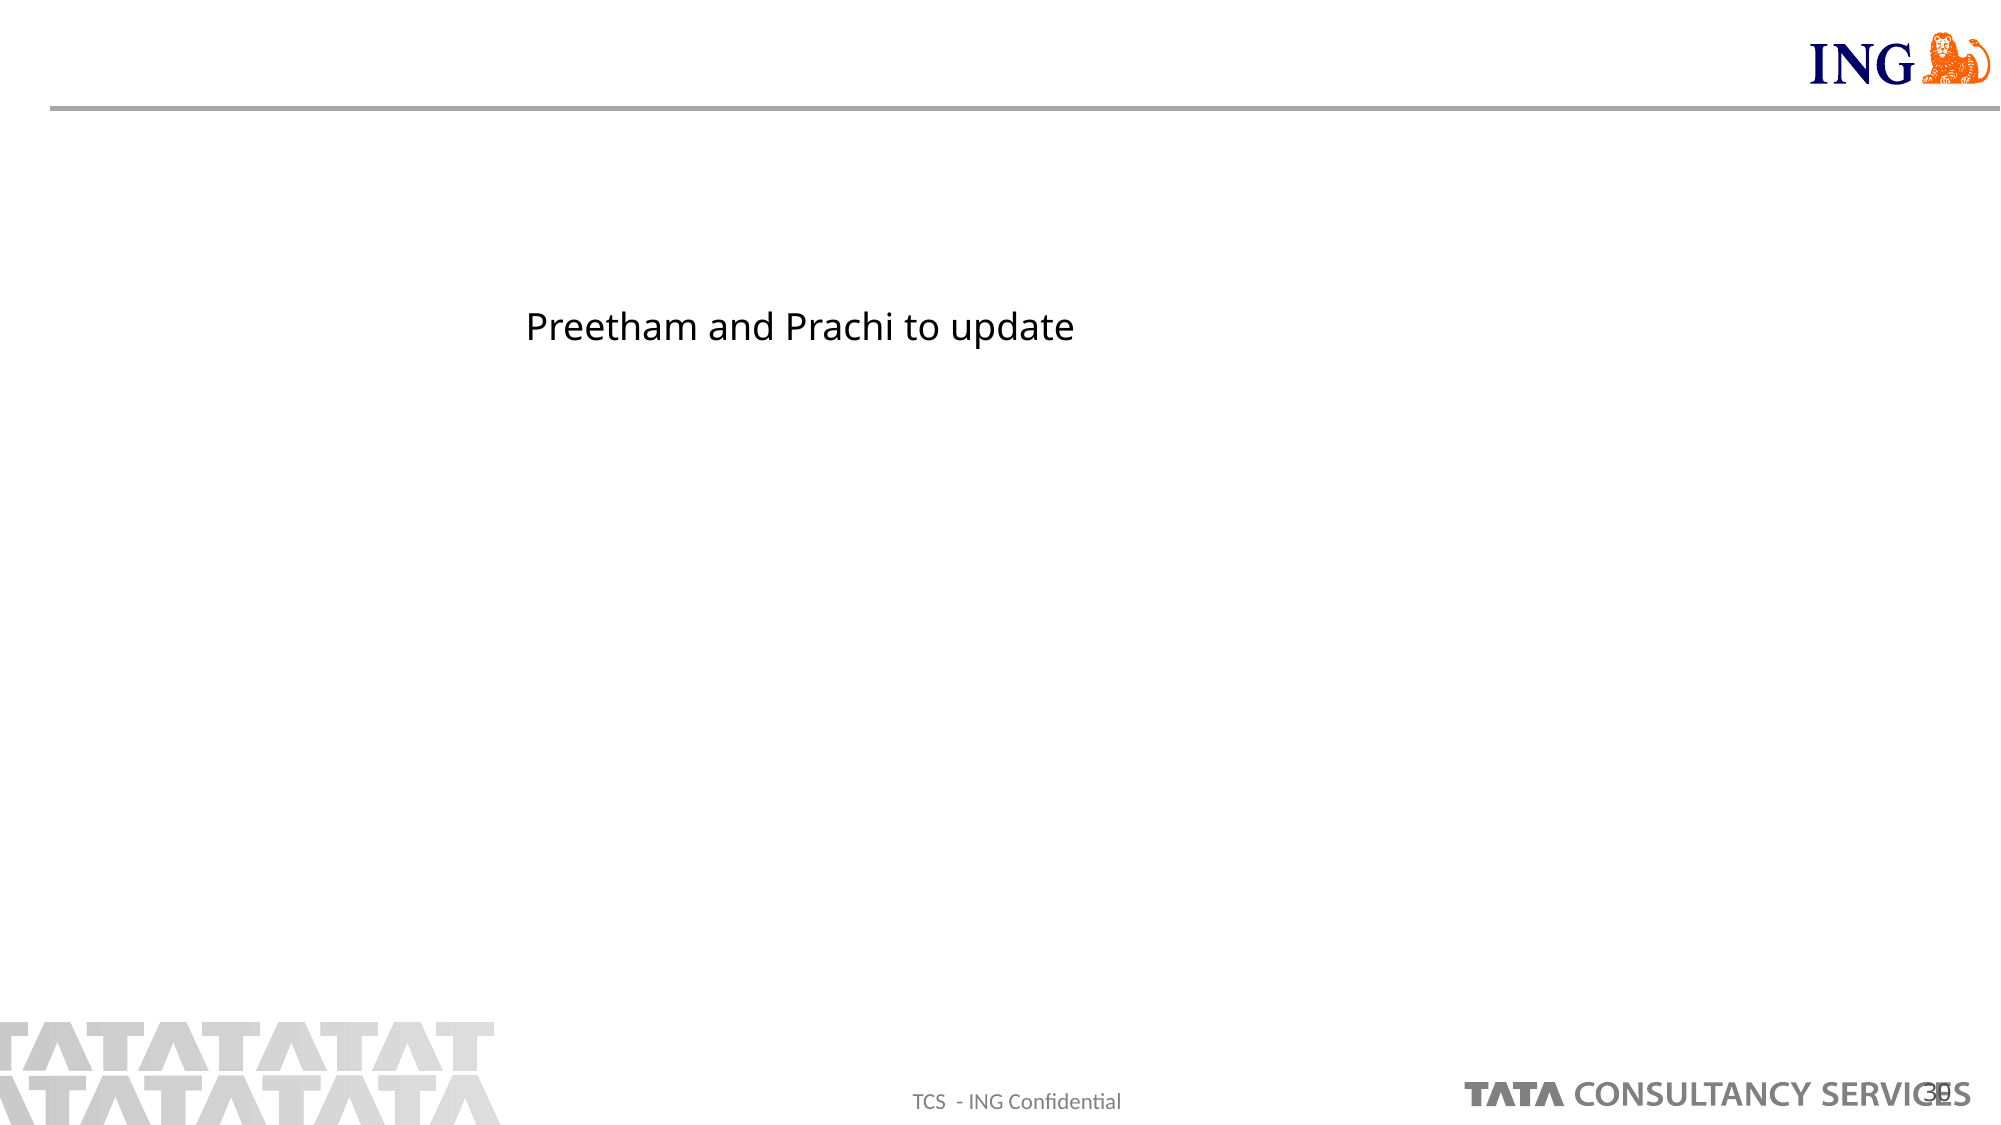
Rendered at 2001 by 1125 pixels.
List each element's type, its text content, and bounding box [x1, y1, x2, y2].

slide_number 30 [1875, 1062, 2000, 1125]
text_box Preetham and Prachi to update [510, 295, 1414, 355]
